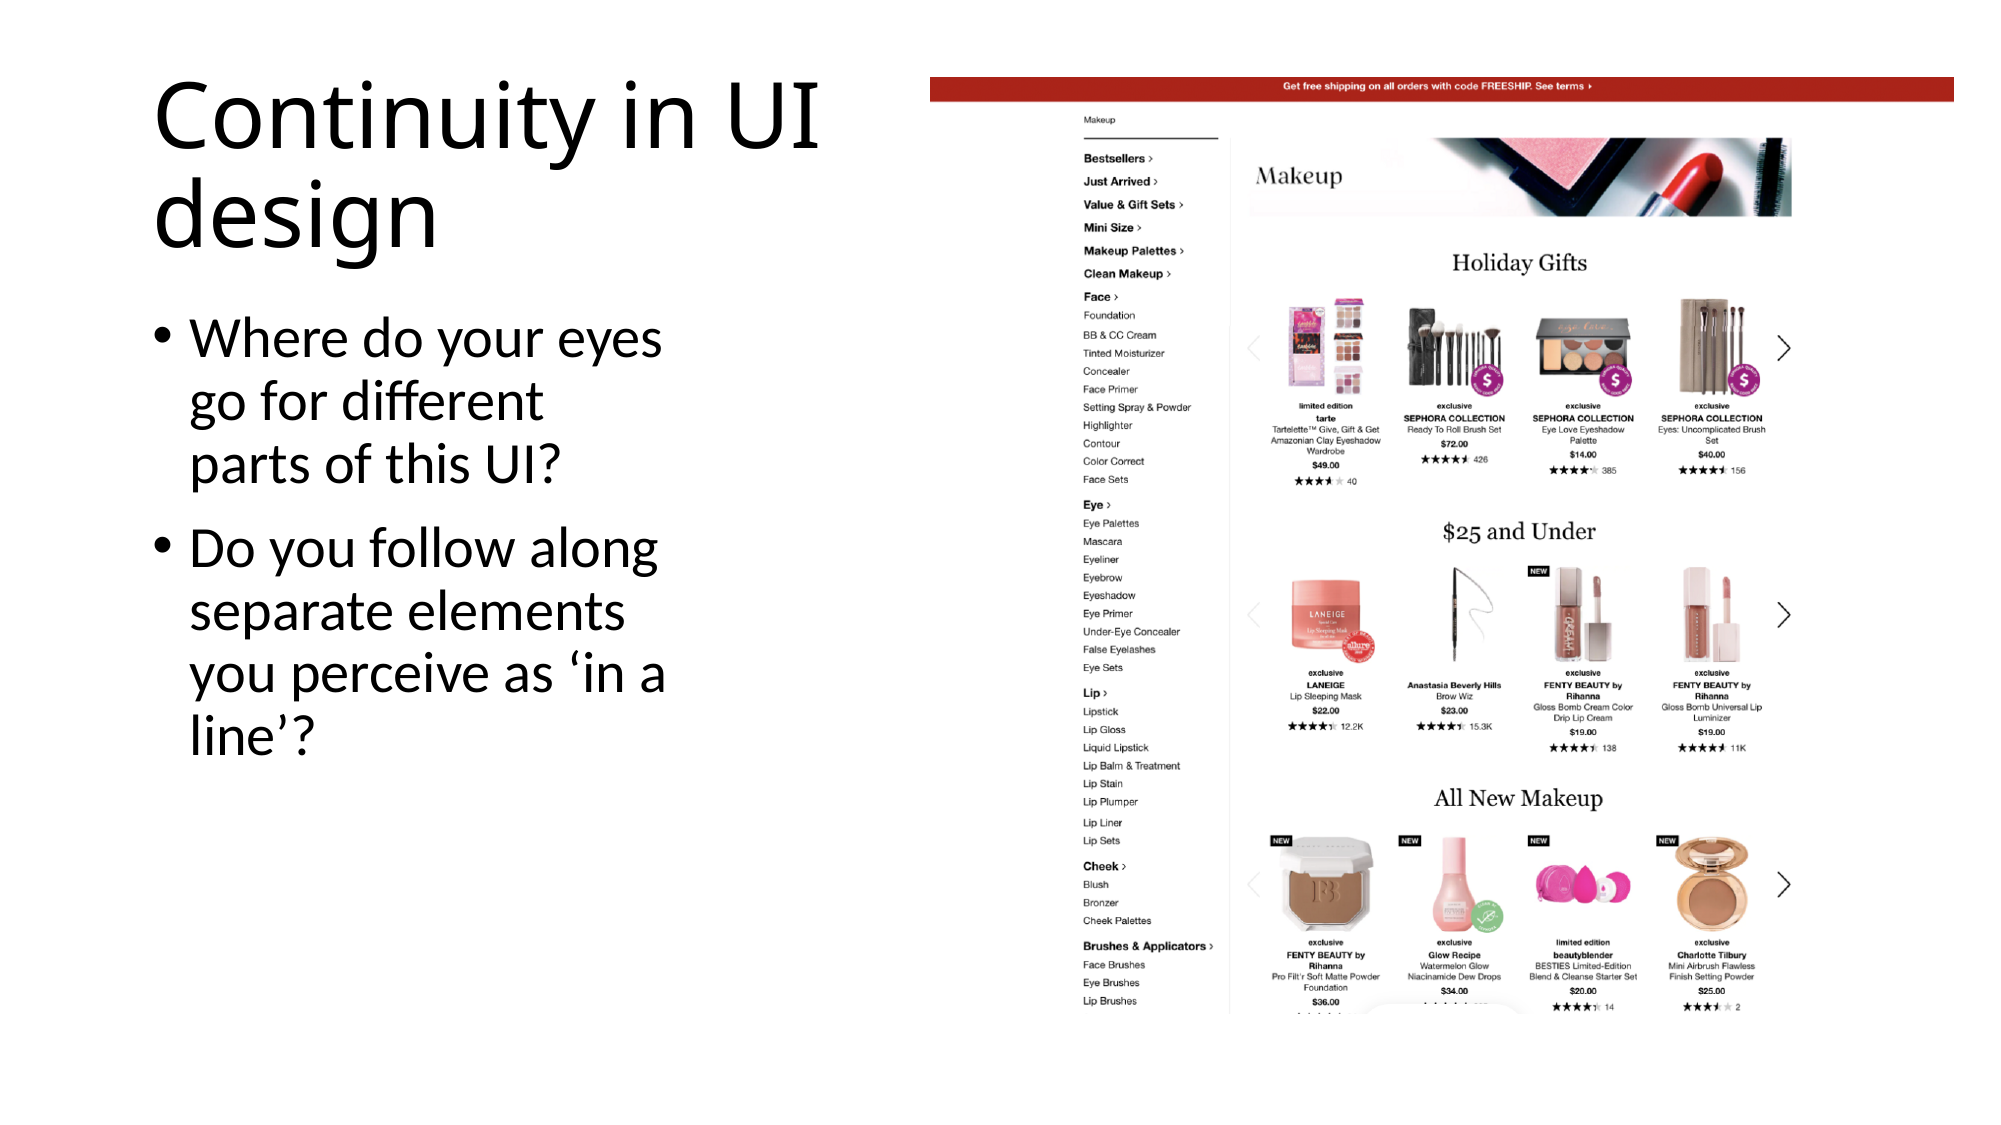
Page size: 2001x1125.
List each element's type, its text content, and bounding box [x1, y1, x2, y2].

picture [930, 77, 1954, 1014]
list Where do your eyes go for different parts of this UI? Do you follow along separate elements you perceive as ‘in a line’? [137, 299, 694, 1014]
title Continuity in UI design [137, 59, 863, 278]
